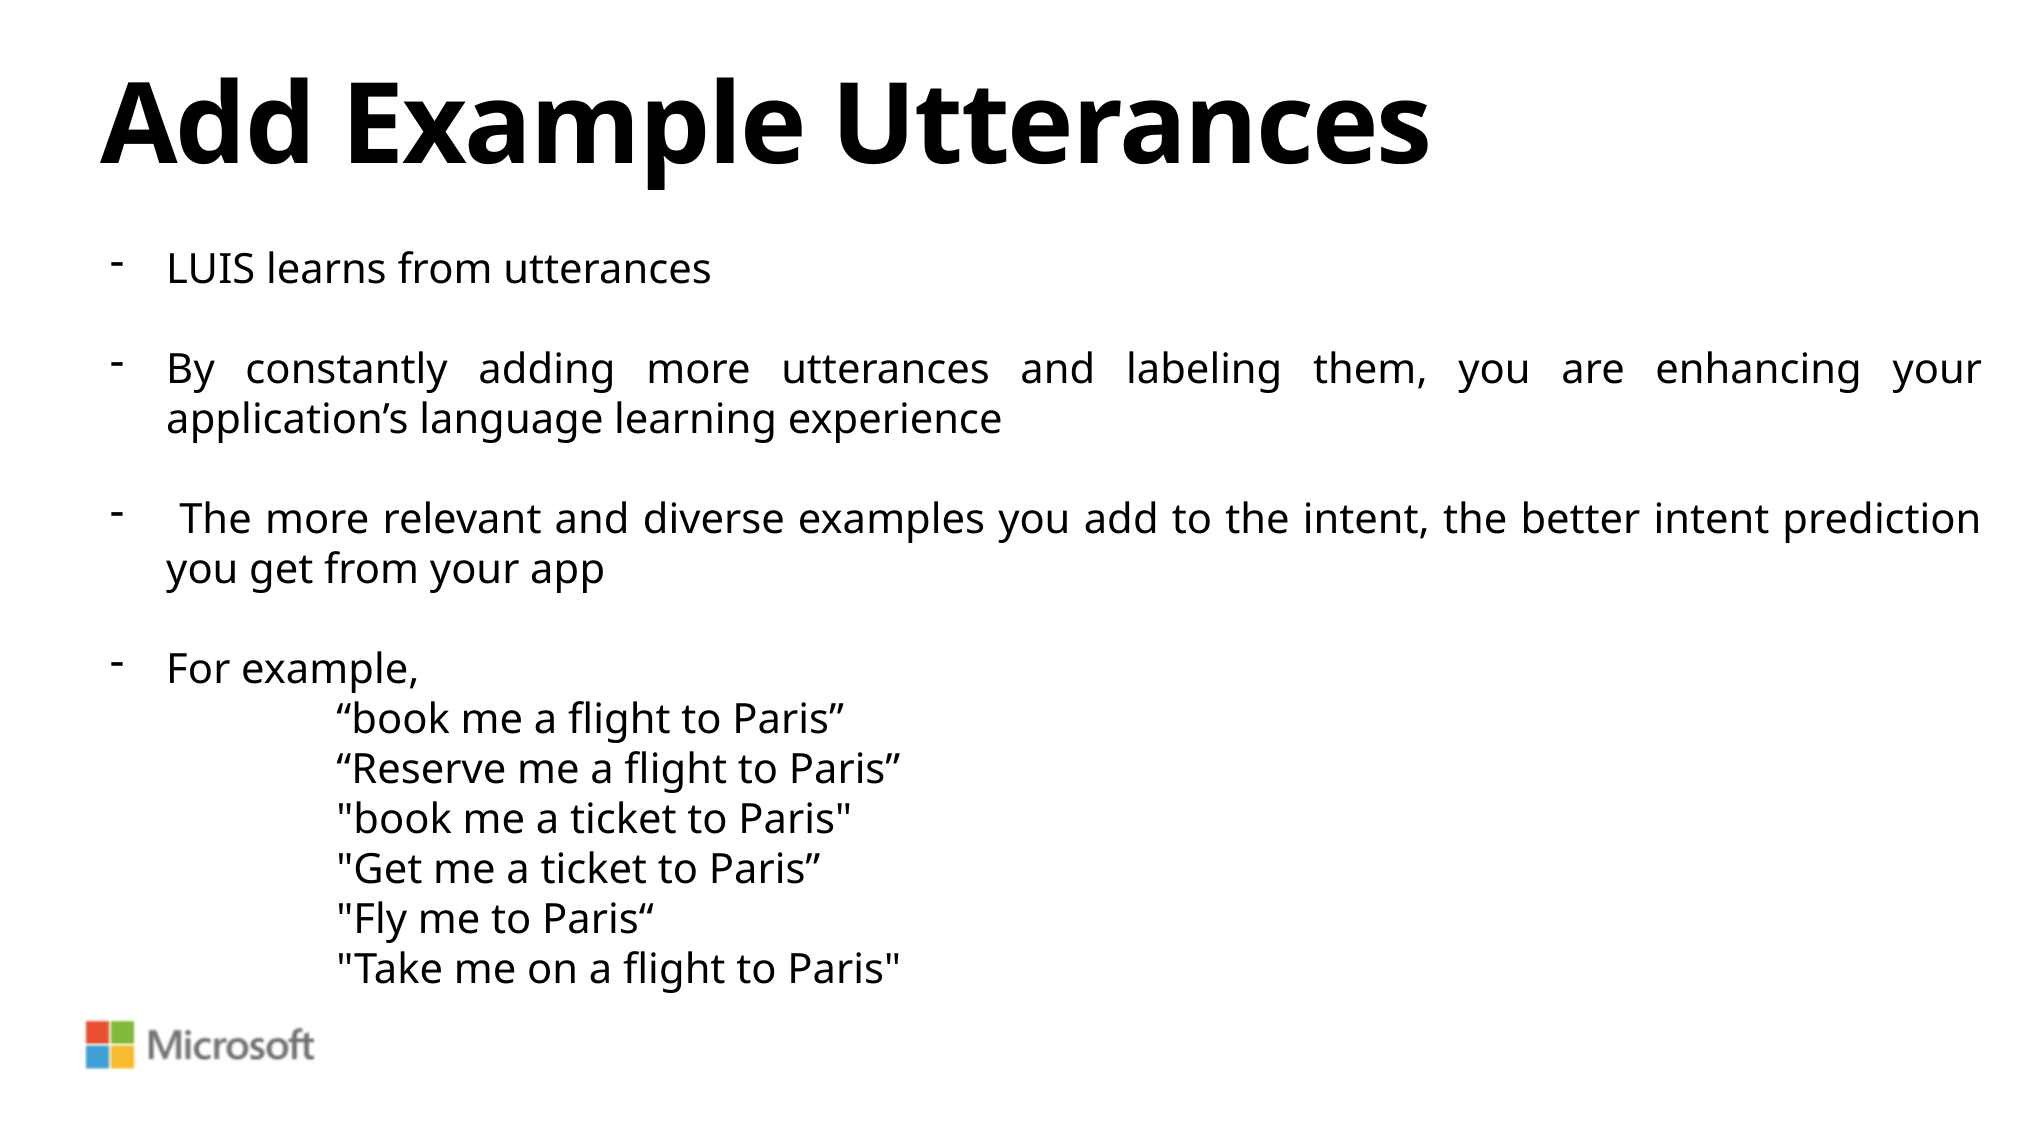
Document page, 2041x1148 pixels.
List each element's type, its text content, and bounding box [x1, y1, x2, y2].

text_box LUIS learns from utterances By constantly adding more utterances and labeling them, you are enhancing your application’s language learning experience The more relevant and diverse examples you add to the intent, the better intent prediction you get from your app For example, “book me a flight to Paris” “Reserve me a flight to Paris” "book me a ticket to Paris" "Get me a ticket to Paris” "Fly me to Paris“ "Take me on a flight to Paris" [95, 234, 1998, 1000]
text_box Add Example Utterances [85, 58, 2036, 187]
picture [57, 988, 333, 1087]
